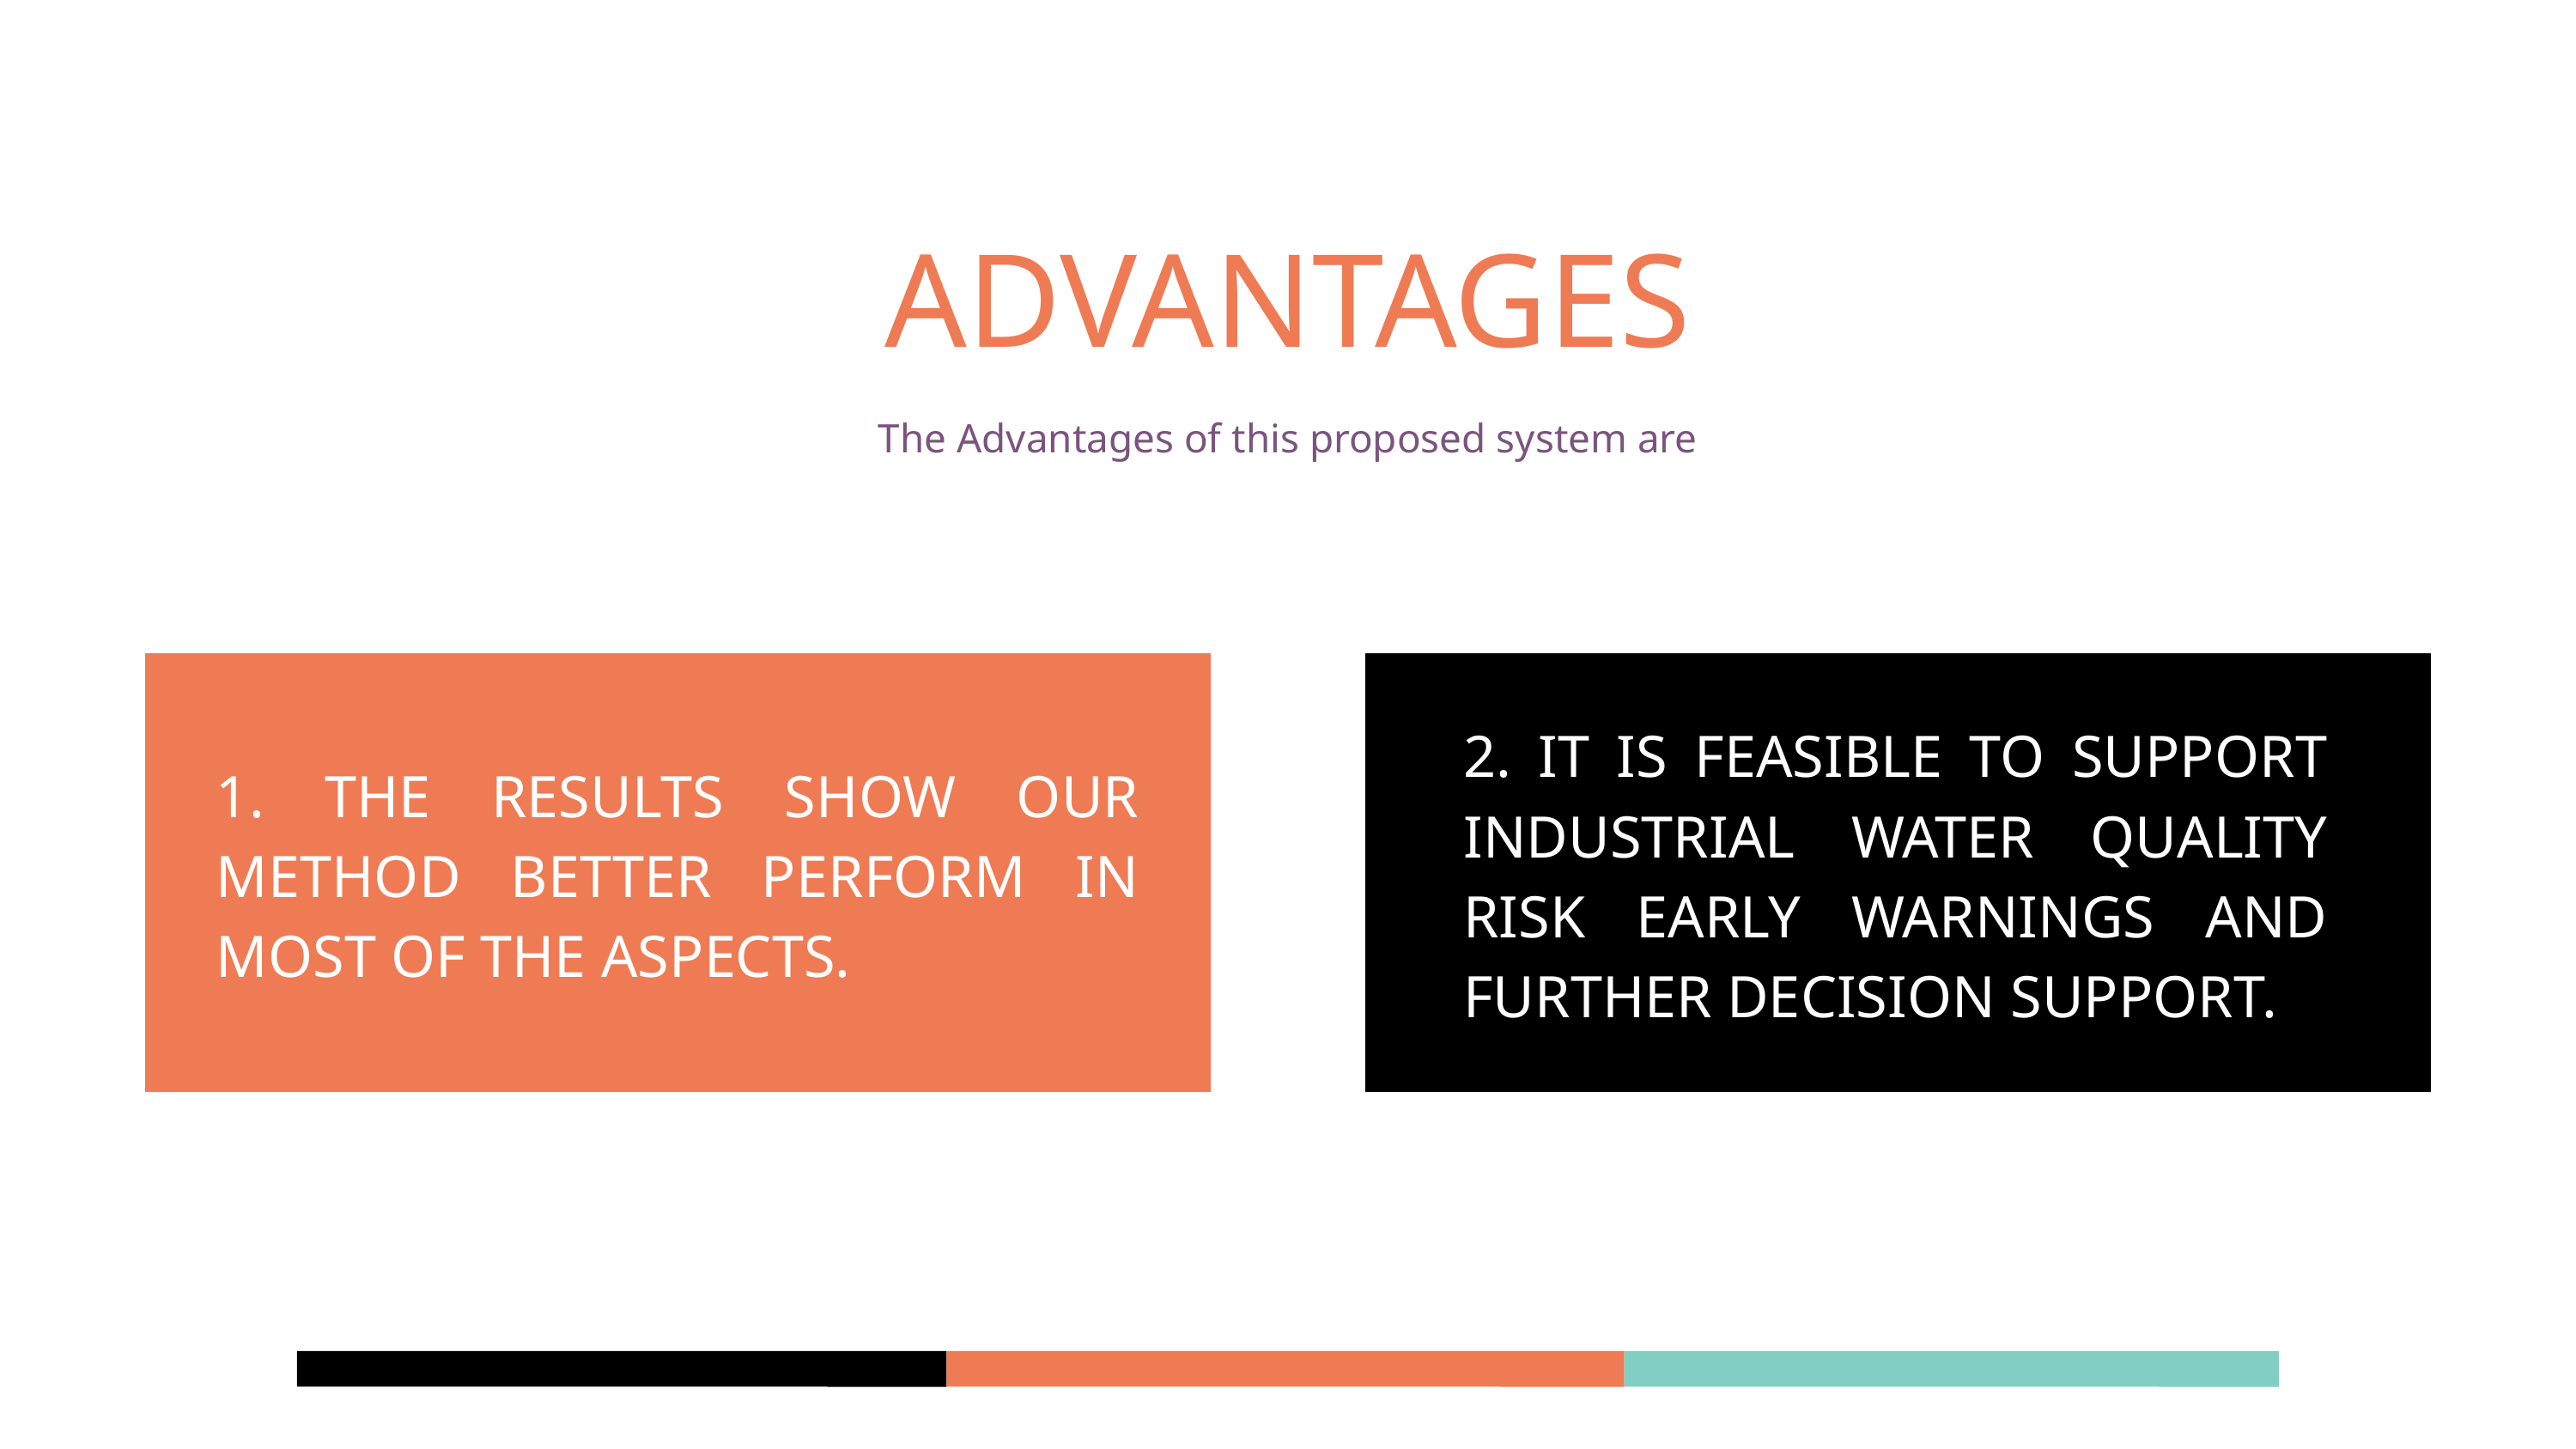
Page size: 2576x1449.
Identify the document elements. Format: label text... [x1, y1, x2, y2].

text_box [1364, 652, 2432, 1092]
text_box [144, 652, 1212, 1092]
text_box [296, 1368, 2280, 1397]
text_box ADVANTAGES [616, 192, 1960, 373]
text_box The Advantages of this proposed system are [285, 397, 2291, 461]
